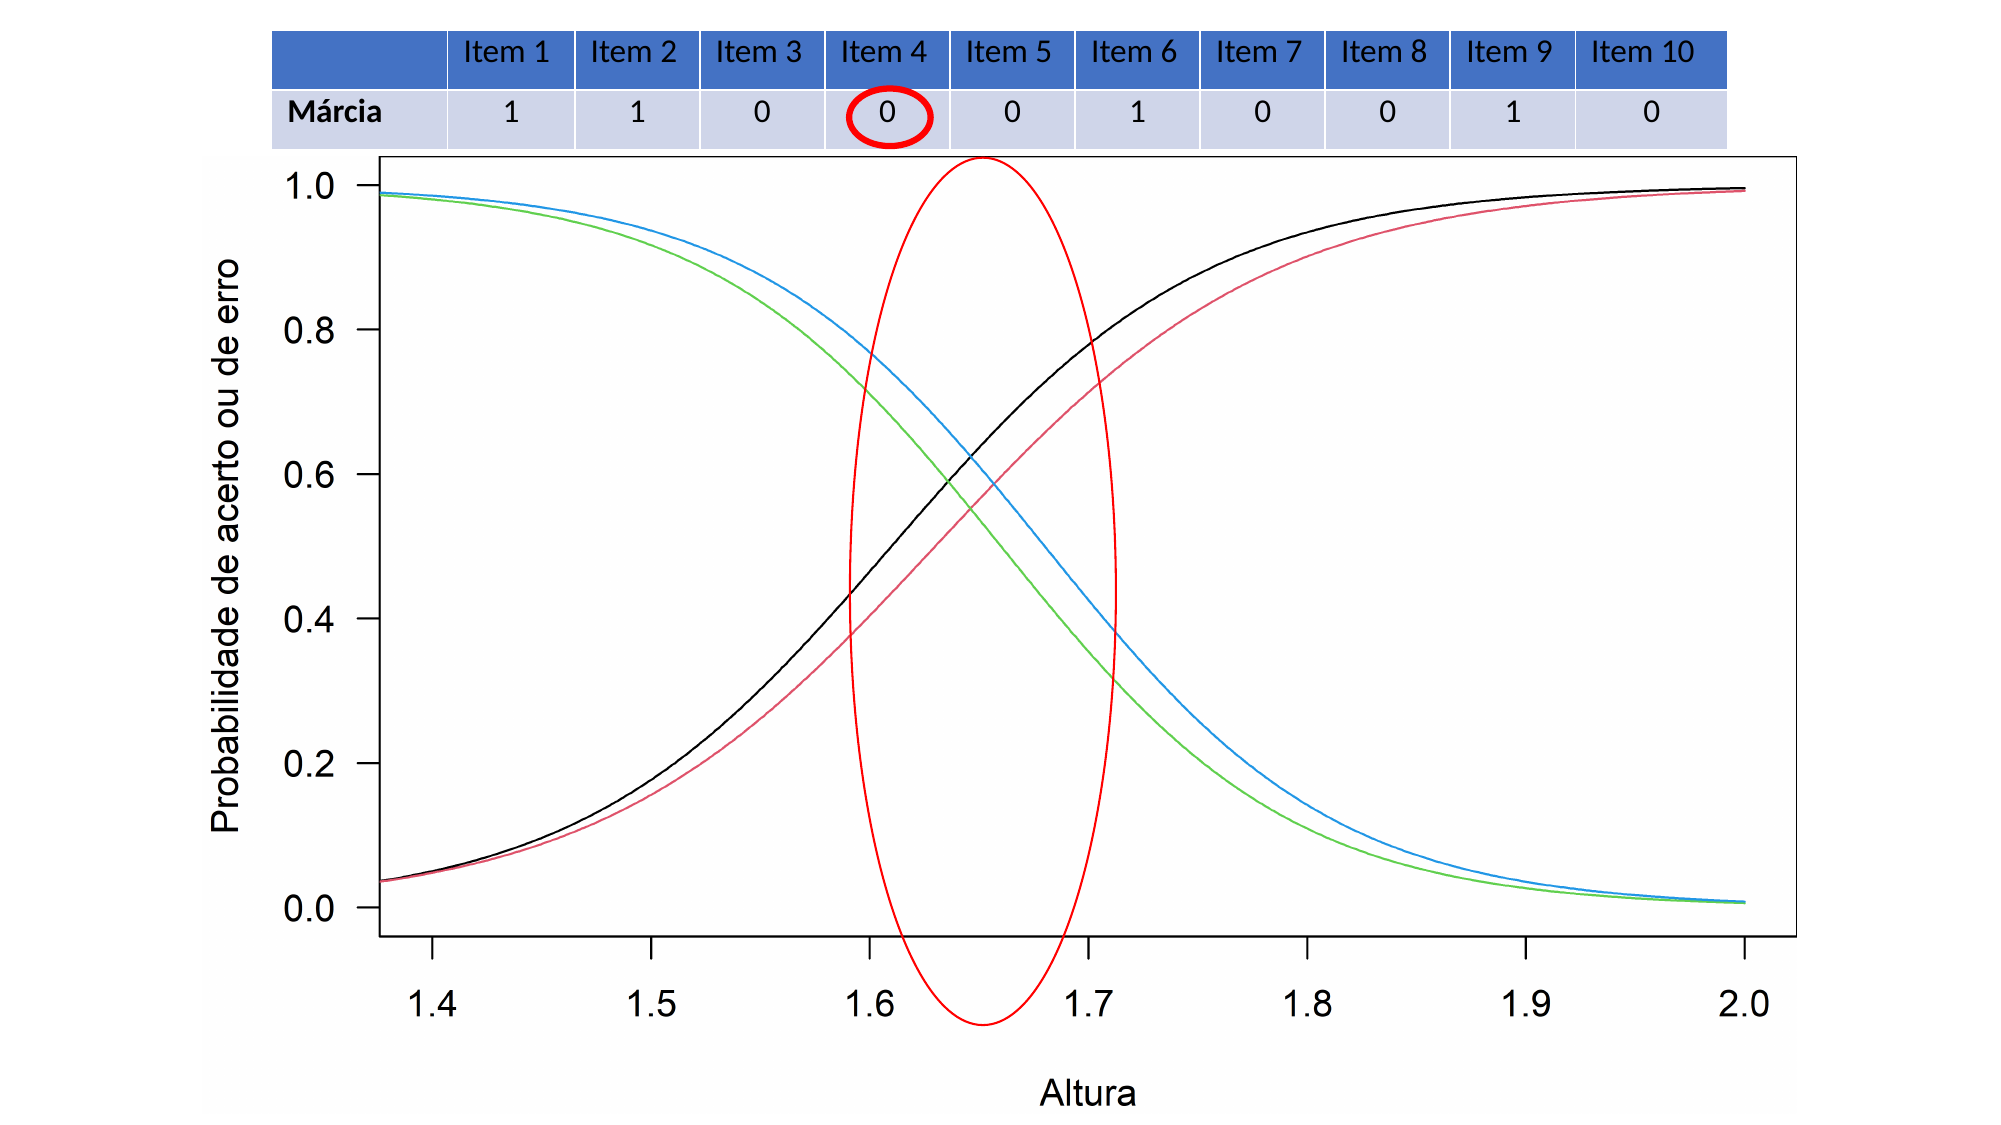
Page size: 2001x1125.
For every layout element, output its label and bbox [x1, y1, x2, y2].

table_cell [826, 91, 949, 149]
table_cell [1201, 91, 1324, 149]
table_header [701, 31, 824, 89]
table_header [1076, 31, 1199, 89]
table_header [576, 31, 699, 89]
text_box [848, 87, 932, 148]
table_header [1576, 31, 1727, 89]
table_header [951, 31, 1074, 89]
table_cell [1451, 91, 1575, 149]
picture [202, 156, 1797, 1114]
table_header [826, 31, 949, 89]
table_cell [1076, 91, 1199, 149]
table_cell [448, 91, 574, 149]
table_cell [576, 91, 699, 149]
table_header [1201, 31, 1324, 89]
table_header [1451, 31, 1575, 89]
table_cell [701, 91, 824, 149]
table_header [448, 31, 574, 89]
table_header [1326, 31, 1449, 89]
table_cell [1576, 91, 1727, 149]
table_cell [1326, 91, 1449, 149]
table_cell [951, 91, 1074, 149]
table_header [272, 31, 447, 89]
table_cell [272, 91, 447, 149]
